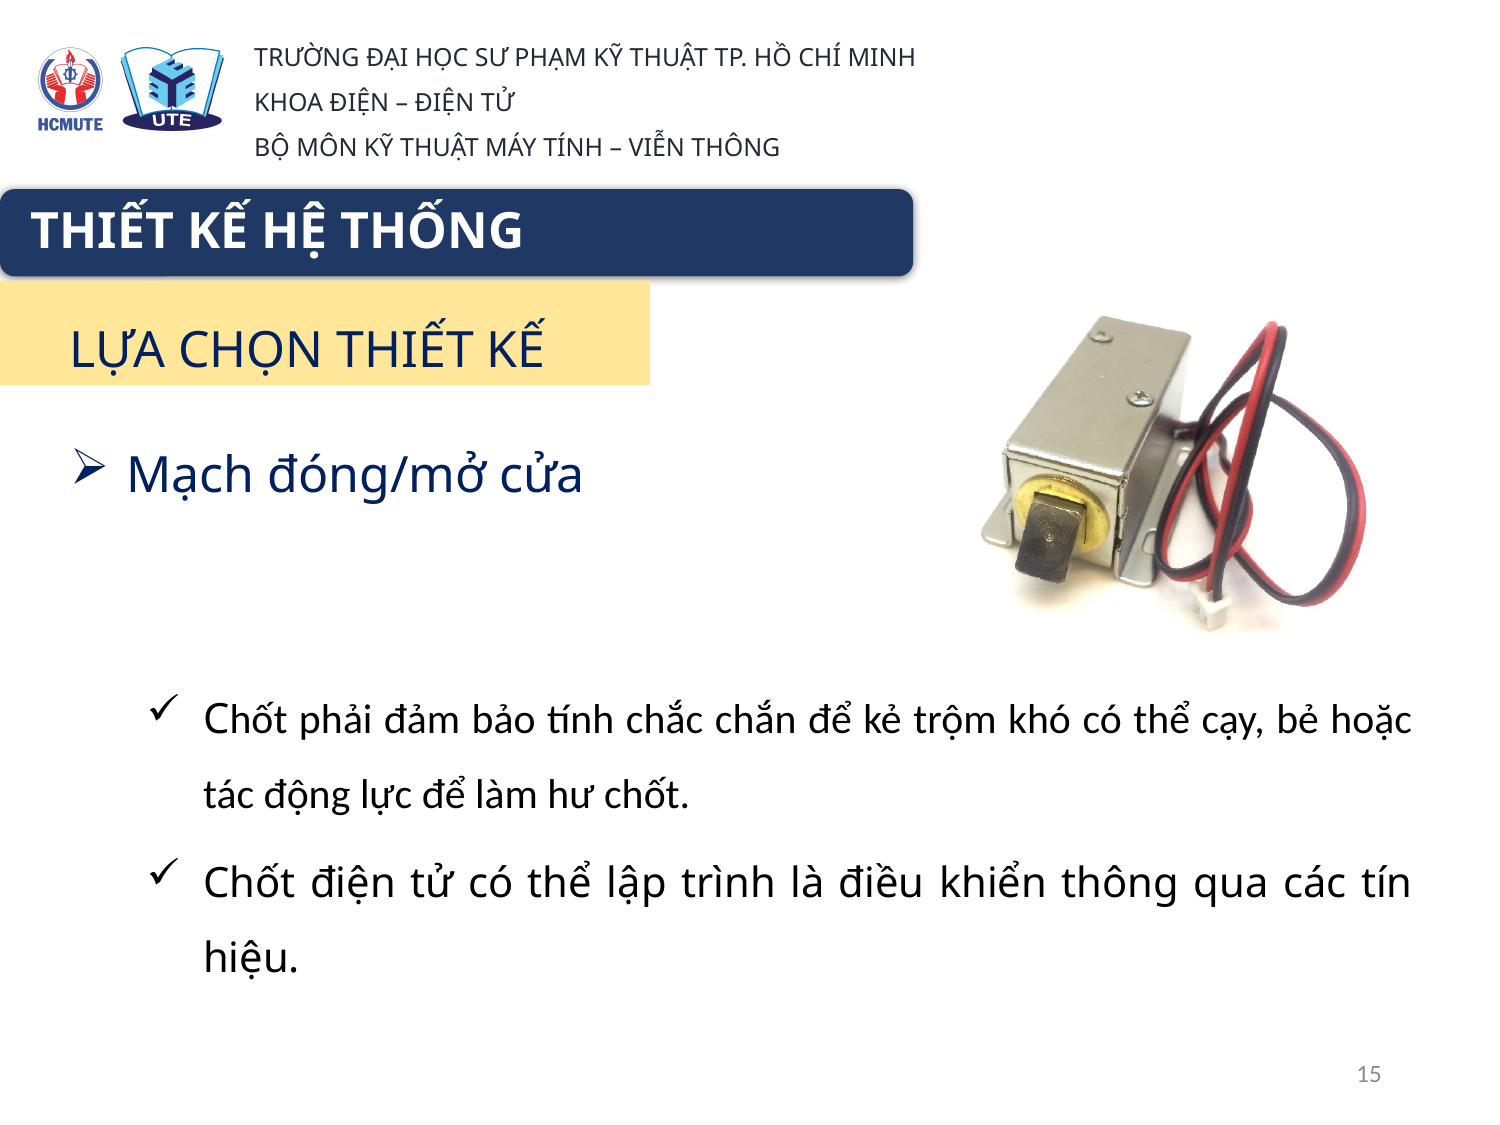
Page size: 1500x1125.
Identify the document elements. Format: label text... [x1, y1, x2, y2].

picture [37, 46, 227, 134]
text_box Chốt phải đảm bảo tính chắc chắn để kẻ trộm khó có thể cạy, bẻ hoặc tác động lực để làm hư chốt. [131, 659, 1428, 823]
text_box Mạch đóng/mở cửa [0, 405, 670, 510]
picture [923, 278, 1428, 658]
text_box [0, 189, 914, 277]
slide_number 15 [1059, 1042, 1397, 1103]
text_box LỰA CHỌN THIẾT KẾ [0, 280, 650, 386]
text_box TRƯỜNG ĐẠI HỌC SƯ PHẠM KỸ THUẬT TP. HỒ CHÍ MINH KHOA ĐIỆN – ĐIỆN TỬ BỘ MÔN KỸ THUẬT MÁY TÍNH – VIỄN THÔNG [239, 19, 1483, 169]
text_box Chốt điện tử có thể lập trình là điều khiển thông qua các tín hiệu. [131, 823, 1428, 988]
